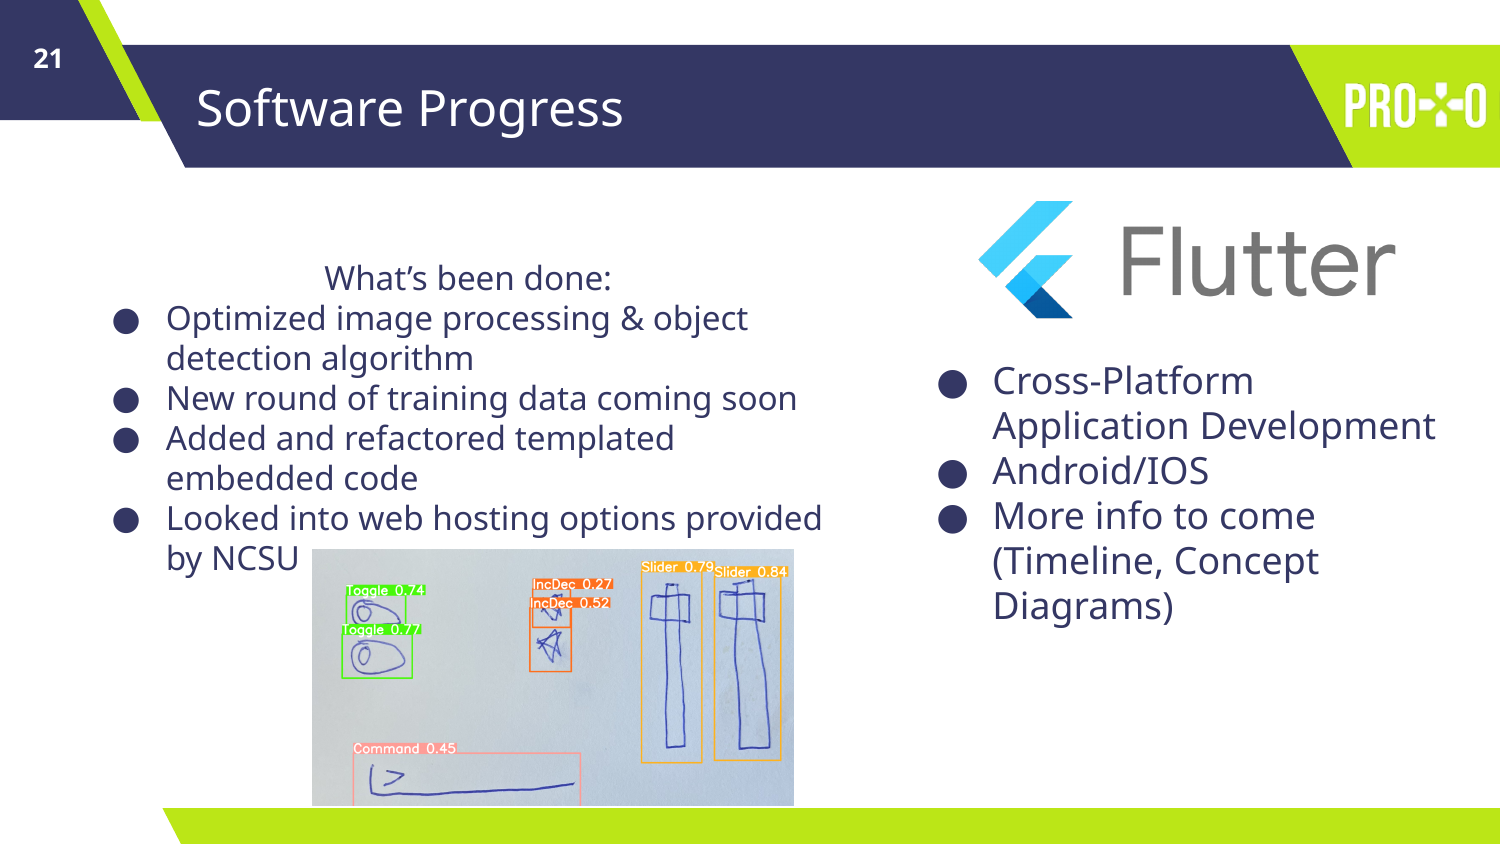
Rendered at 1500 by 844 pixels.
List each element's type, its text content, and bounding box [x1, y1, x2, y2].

title Software Progress [181, 45, 1285, 169]
text_box What’s been done: Optimized image processing & object detection algorithm New round of training data coming soon Added and refactored templated embedded code Looked into web hosting options provided by NCSU [75, 242, 862, 764]
picture [1304, 55, 1500, 159]
picture [976, 199, 1398, 320]
text_box Cross-Platform Application Development Android/IOS More info to come (Timeline, Concept Diagrams) [902, 342, 1472, 726]
picture [311, 549, 794, 807]
slide_number ‹#› [0, 0, 98, 121]
